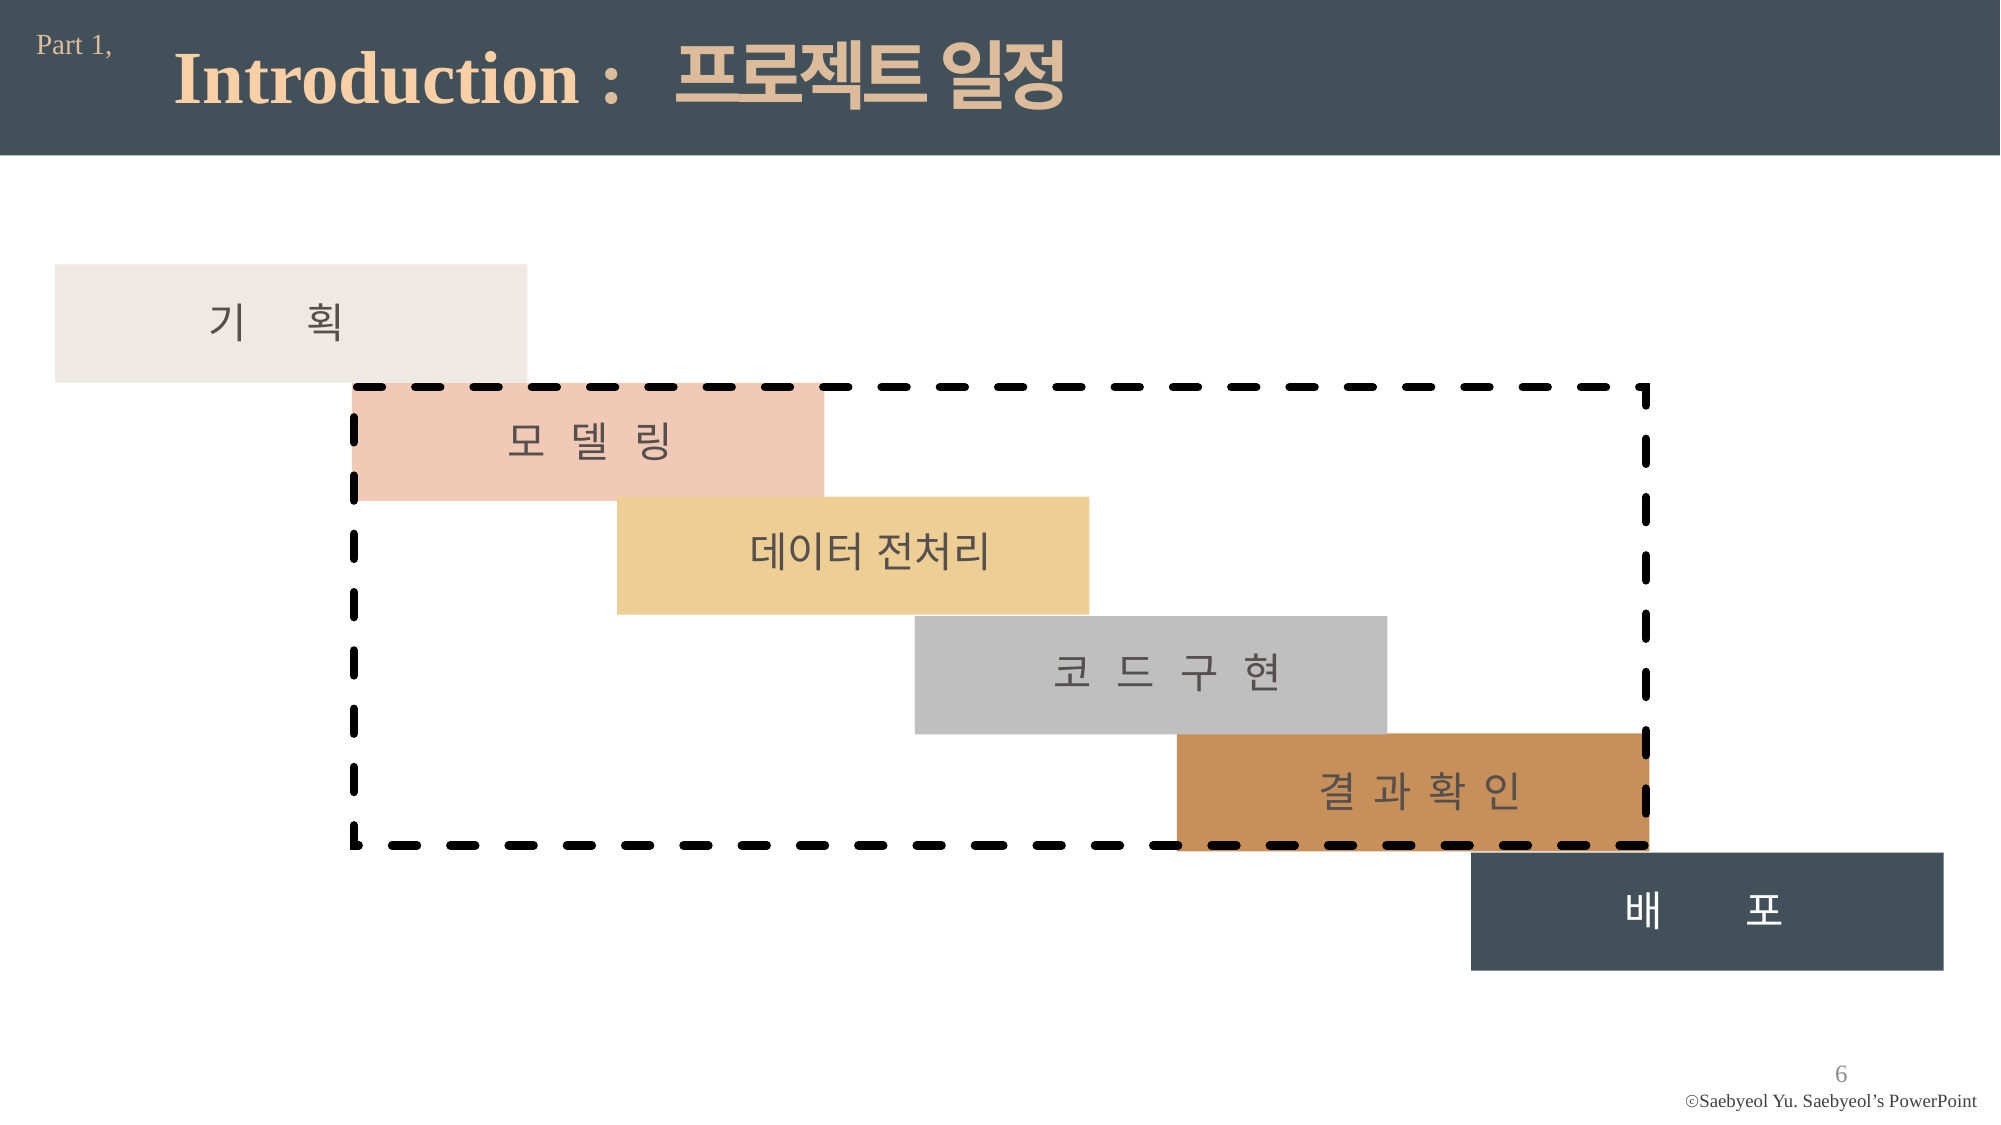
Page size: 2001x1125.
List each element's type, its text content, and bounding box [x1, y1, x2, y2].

text_box [0, 0, 2000, 156]
text_box Part 1, [21, 18, 128, 68]
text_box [55, 264, 1944, 971]
text_box Introduction : 프로젝트 일정 [158, 20, 1283, 126]
slide_number 6 [1412, 1042, 1863, 1103]
